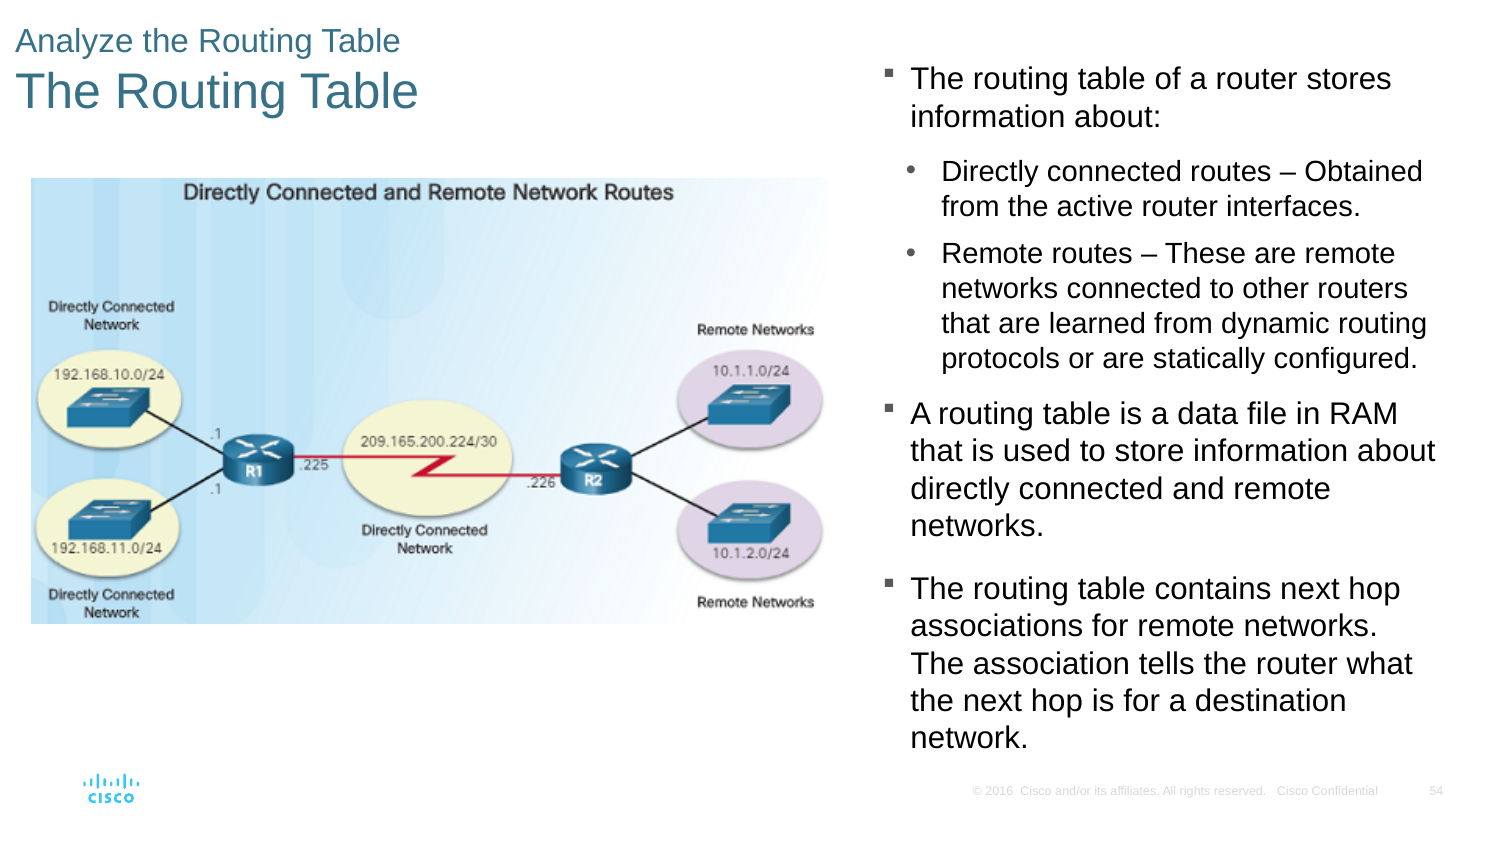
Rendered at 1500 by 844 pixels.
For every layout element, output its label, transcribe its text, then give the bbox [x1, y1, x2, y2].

title Analyze the Routing Table The Routing Table [0, 6, 747, 131]
list The routing table of a router stores information about: Directly connected routes – Obtained from the active router interfaces. Remote routes – These are remote networks connected to other routers that are learned from dynamic routing protocols or are statically configured. A routing table is a data file in RAM that is used to store information about directly connected and remote networks. The routing table contains next hop associations for remote networks. The association tells the router what the next hop is for a destination network. [867, 50, 1471, 784]
picture [30, 177, 829, 624]
